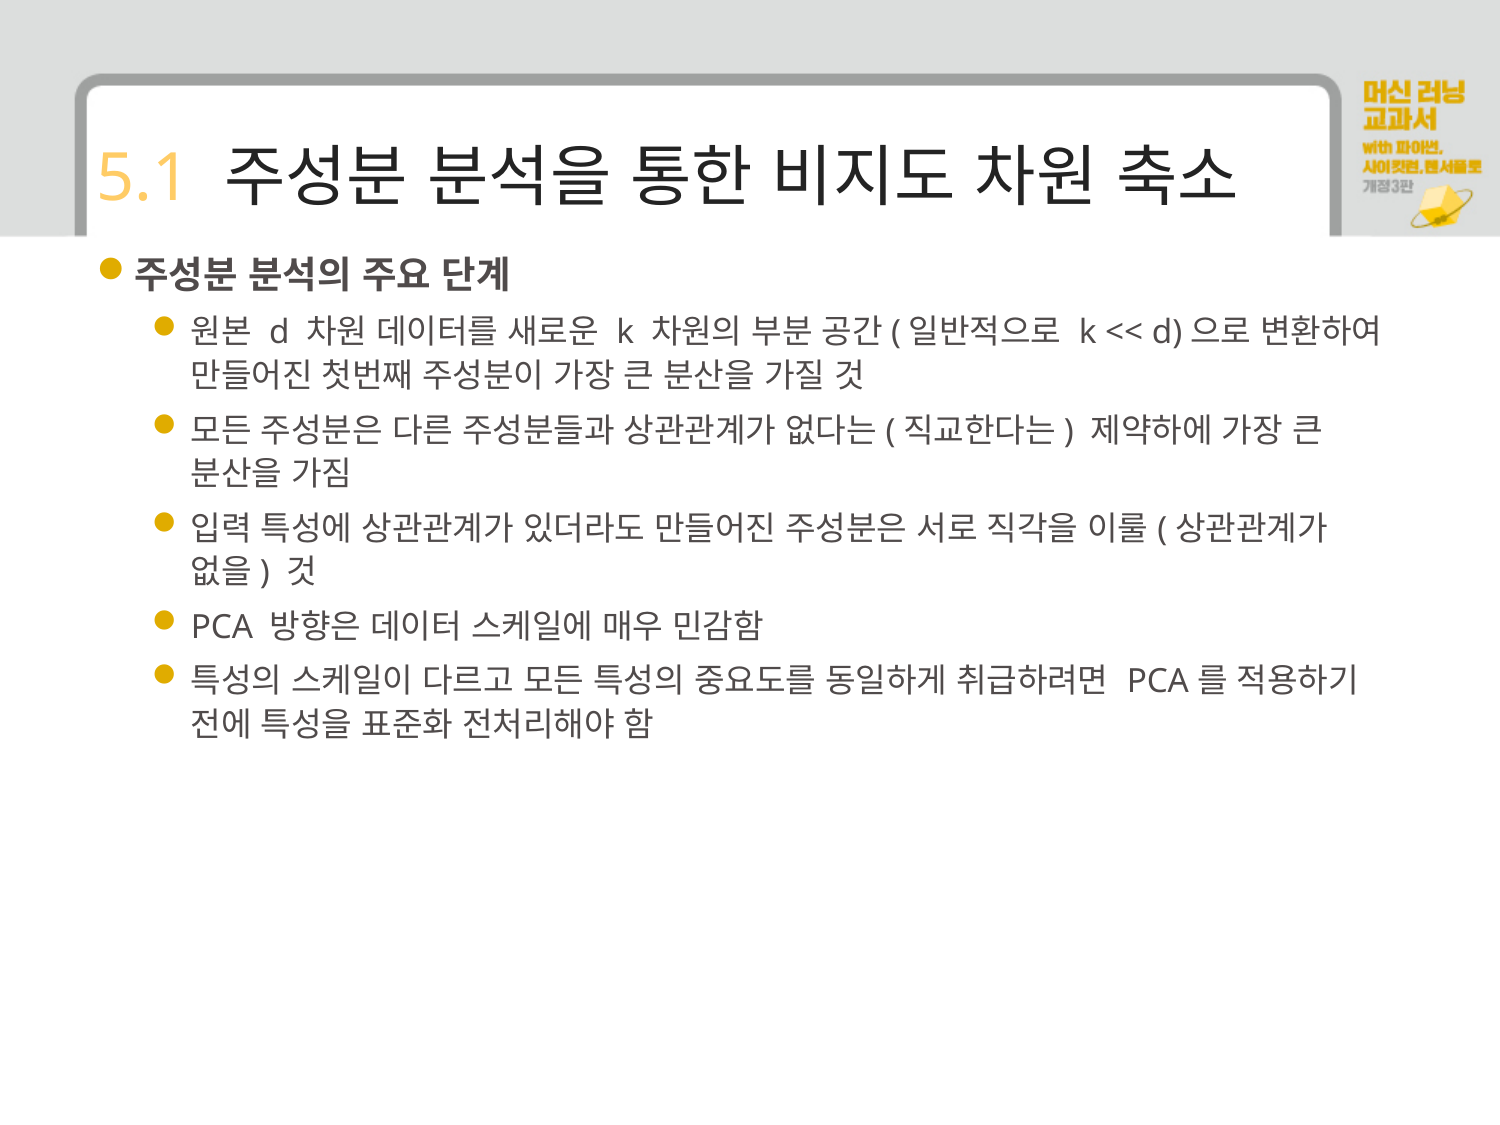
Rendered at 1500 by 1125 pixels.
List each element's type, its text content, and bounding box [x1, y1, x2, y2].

picture [0, 0, 1500, 1125]
list 주성분 분석의 주요 단계 원본 d 차원 데이터를 새로운 k 차원의 부분 공간(일반적으로 k << d)으로 변환하여 만들어진 첫번째 주성분이 가장 큰 분산을 가질 것 모든 주성분은 다른 주성분들과 상관관계가 없다는(직교한다는) 제약하에 가장 큰 분산을 가짐 입력 특성에 상관관계가 있더라도 만들어진 주성분은 서로 직각을 이룰(상관관계가 없을) 것 PCA 방향은 데이터 스케일에 매우 민감함 특성의 스케일이 다르고 모든 특성의 중요도를 동일하게 취급하려면 PCA를 적용하기 전에 특성을 표준화 전처리해야 함 [81, 239, 1412, 1054]
title 5.1 주성분 분석을 통한 비지도 차원 축소 [81, 90, 1412, 222]
